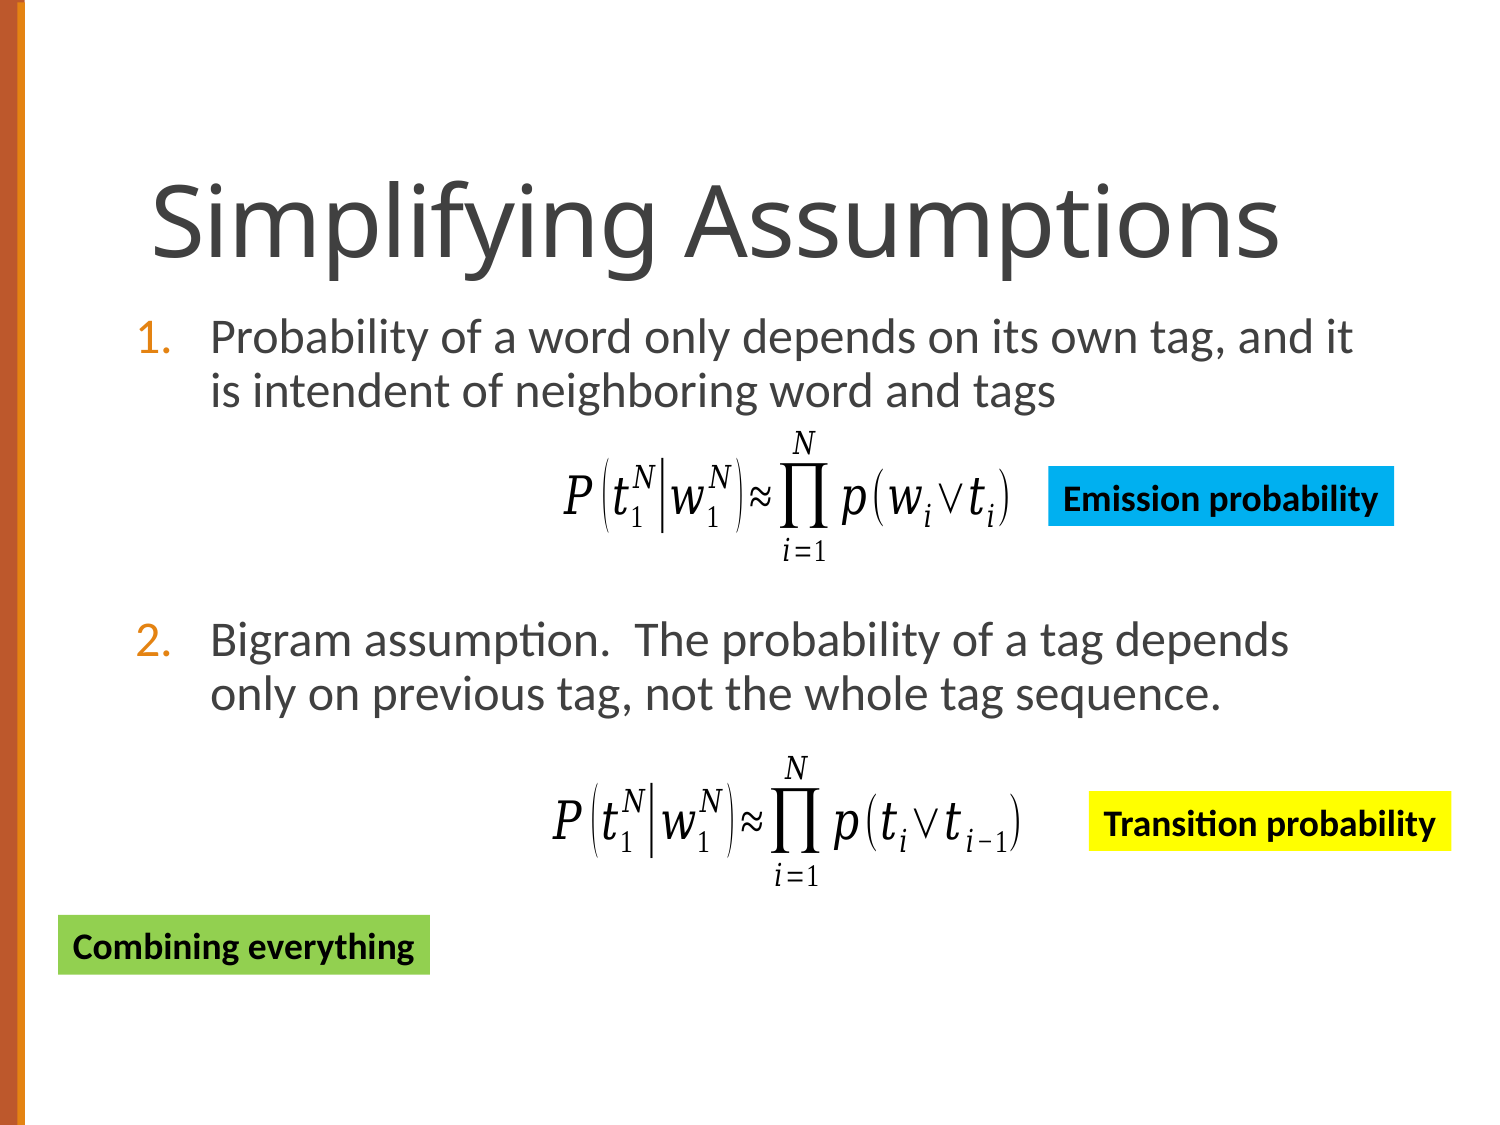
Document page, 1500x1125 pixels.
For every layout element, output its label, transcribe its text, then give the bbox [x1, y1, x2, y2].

list Probability of a word only depends on its own tag, and it is intendent of neighboring word and tags Bigram assumption. The probability of a tag depends only on previous tag, not the whole tag sequence. [135, 302, 1373, 963]
title Simplifying Assumptions [135, 47, 1373, 285]
text_box Emission probability [1048, 466, 1395, 526]
text_box Transition probability [1088, 791, 1452, 851]
text_box Combining everything [58, 914, 430, 975]
